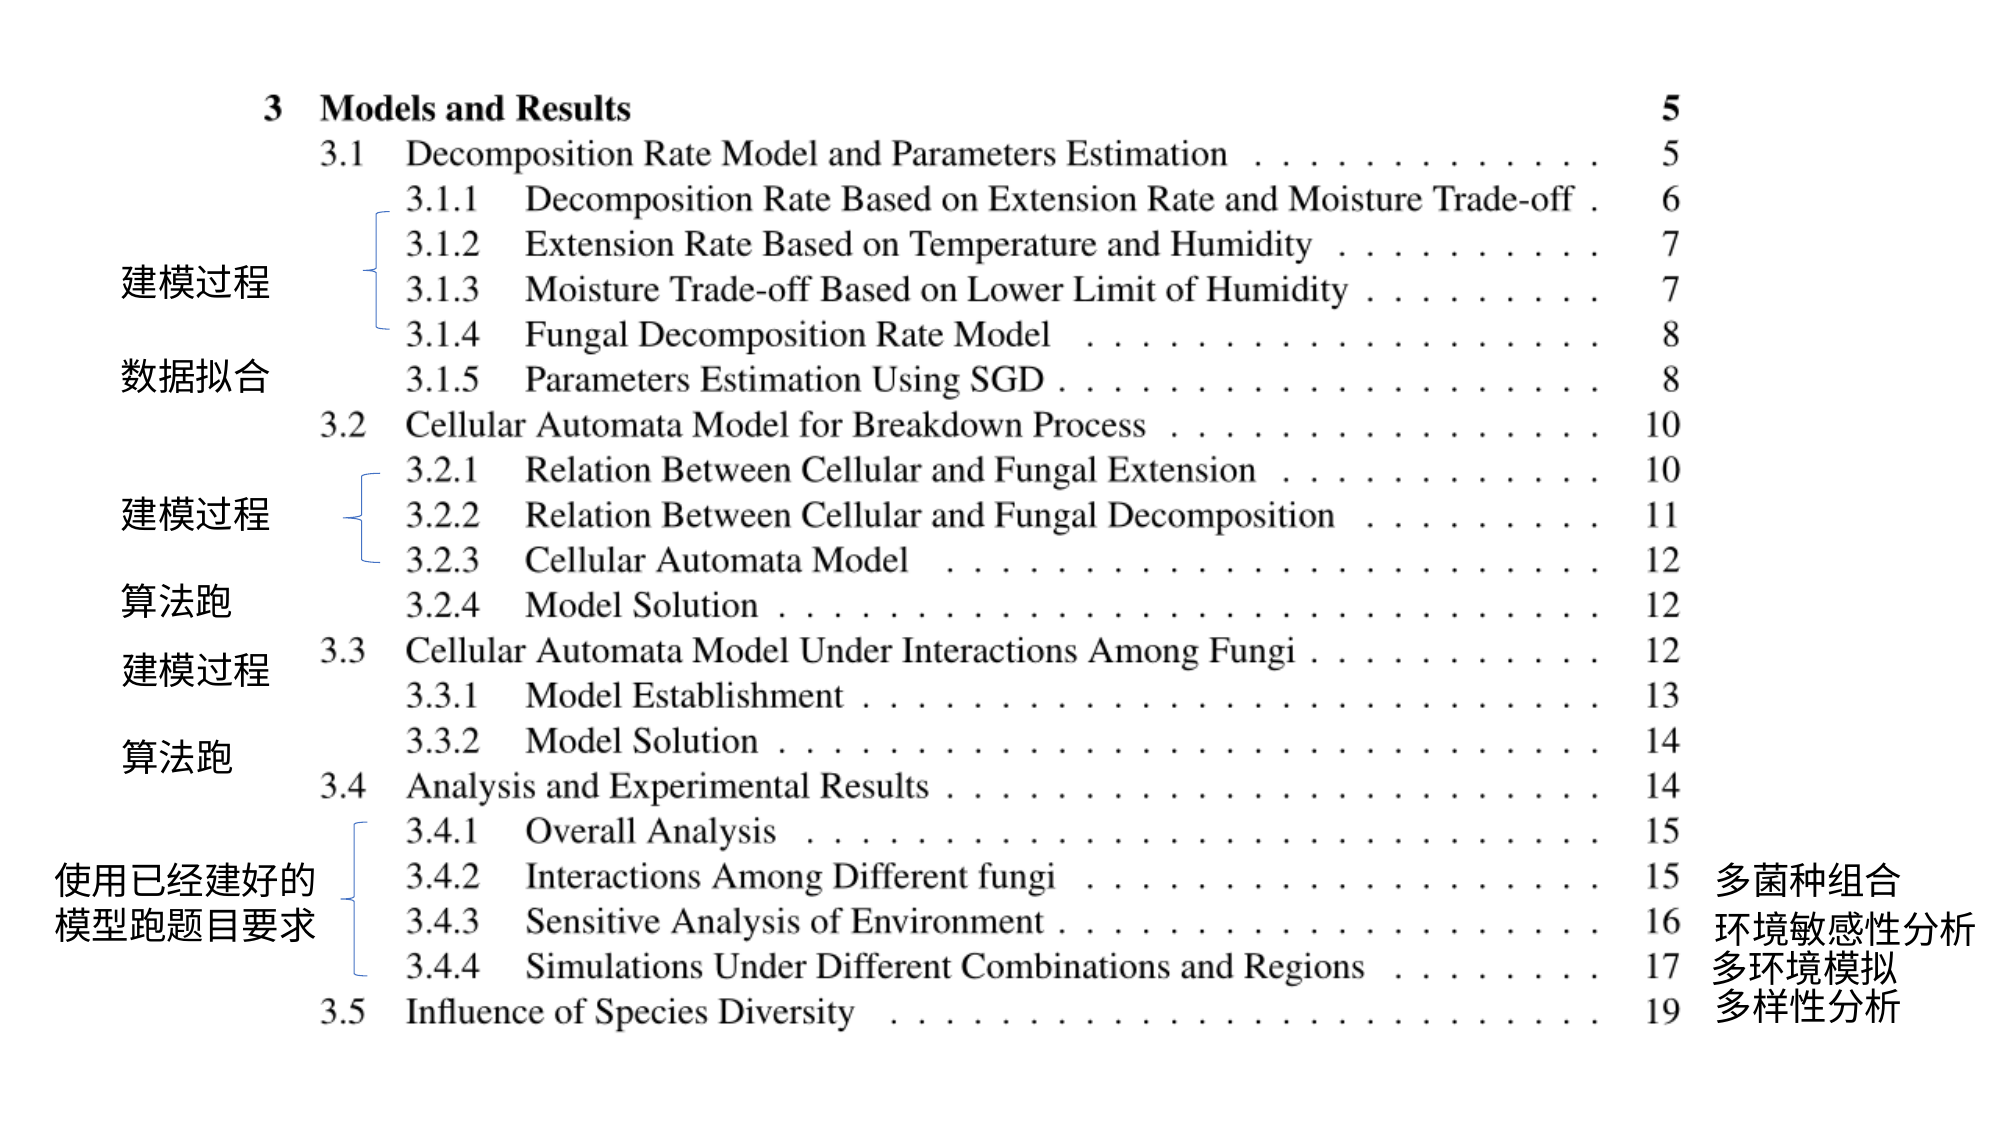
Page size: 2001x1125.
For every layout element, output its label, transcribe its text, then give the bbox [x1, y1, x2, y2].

text_box 多样性分析 [1765, 998, 1946, 1036]
text_box 数据拟合 [105, 345, 234, 405]
text_box 建模过程 [105, 251, 234, 311]
text_box 多环境模拟 [1765, 937, 1950, 998]
picture [234, 70, 1765, 1055]
text_box 使用已经建好的模型跑题目要求 [39, 849, 234, 955]
text_box 算法跑 [105, 570, 234, 630]
text_box 环境敏感性分析 [1765, 910, 2000, 959]
text_box 建模过程 [106, 640, 234, 700]
text_box 多菌种组合 [1765, 849, 2000, 910]
text_box 建模过程 [105, 483, 234, 544]
text_box 算法跑 [106, 726, 234, 787]
